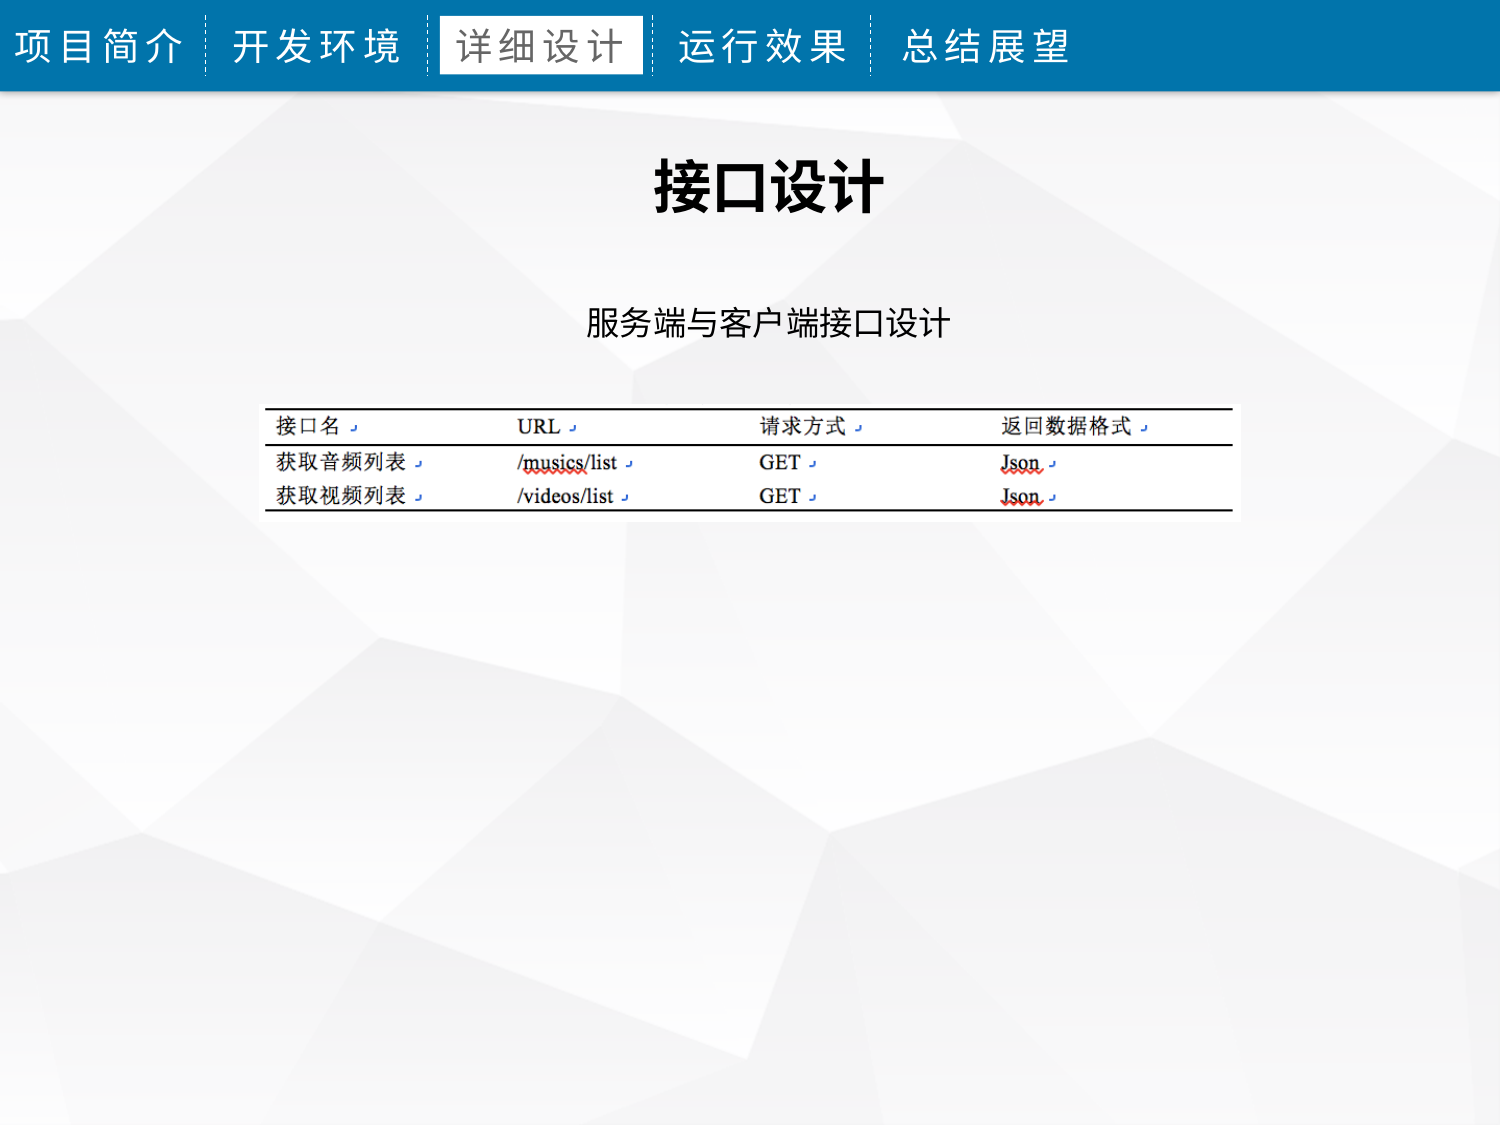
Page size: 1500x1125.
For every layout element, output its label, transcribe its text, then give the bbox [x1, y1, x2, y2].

text_box 总结展望 [886, 15, 1099, 76]
text_box [0, 0, 1500, 92]
text_box 接口设计 [568, 142, 971, 228]
picture [0, 92, 1500, 1125]
text_box 运行效果 [871, 15, 876, 76]
text_box 开发环境 [213, 15, 420, 76]
text_box 详细设计 [440, 15, 652, 76]
text_box 项目简介 [0, 15, 211, 76]
text_box 运行效果 [663, 15, 870, 76]
text_box 服务端与客户端接口设计 [150, 254, 1389, 609]
